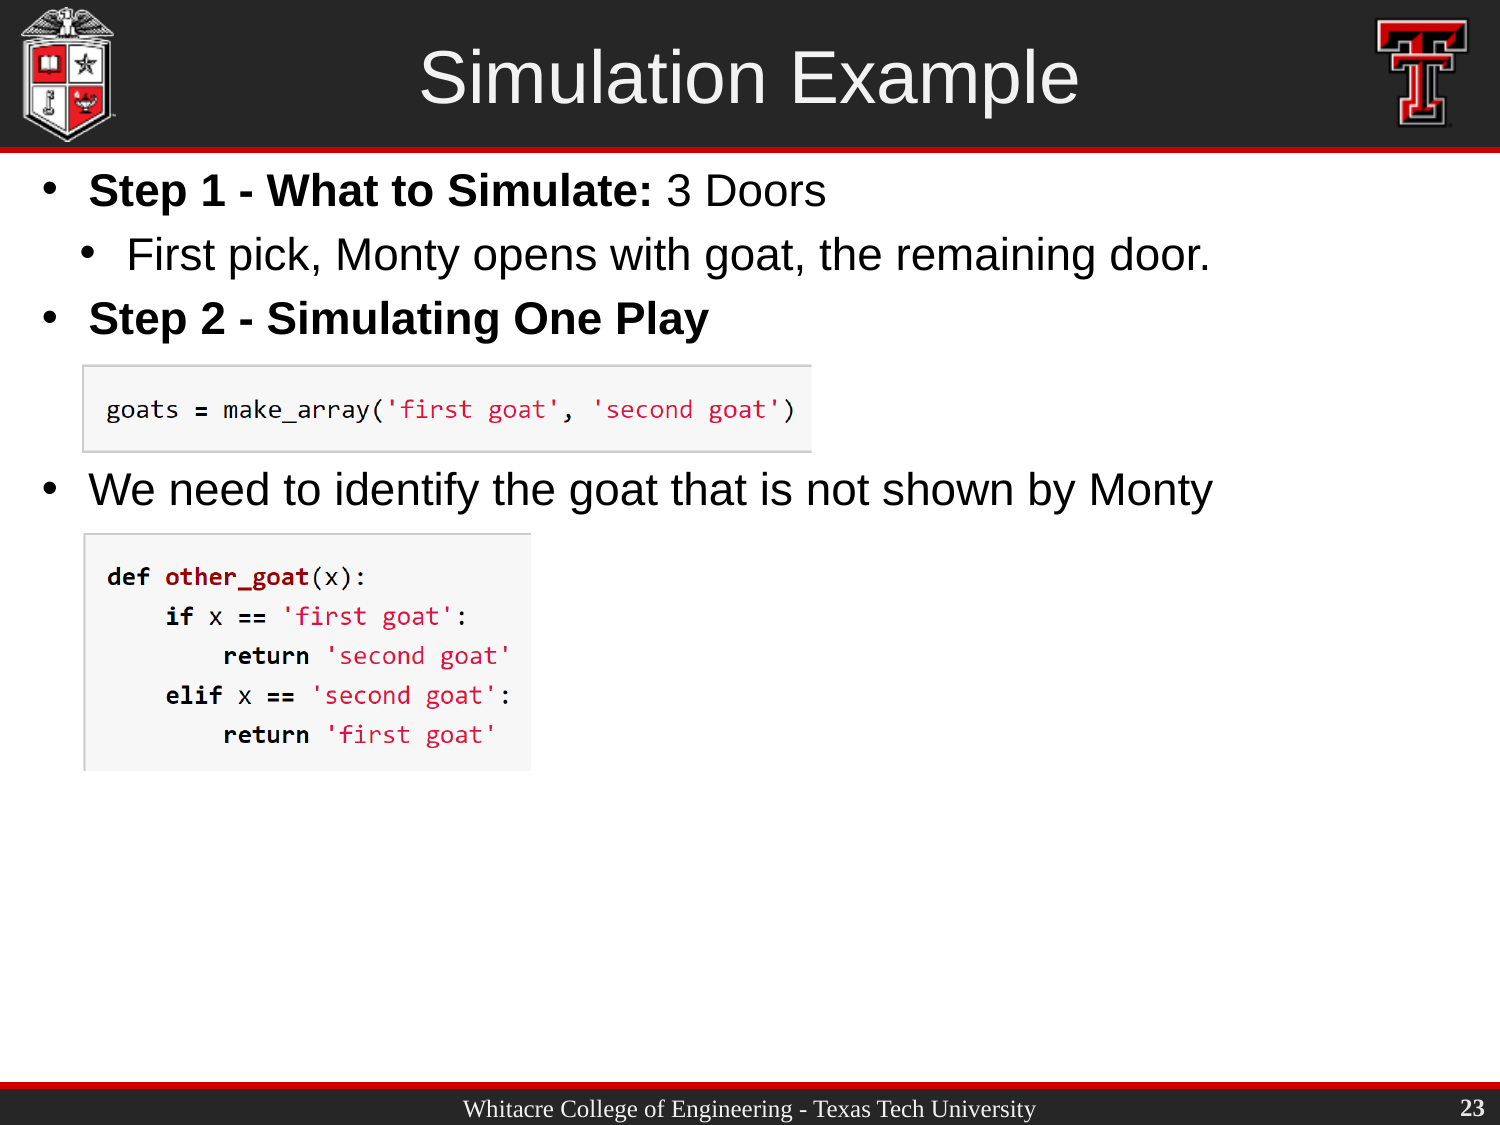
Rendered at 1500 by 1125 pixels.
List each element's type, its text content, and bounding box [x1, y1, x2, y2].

slide_number 23 [1392, 1086, 1500, 1125]
picture [1373, 14, 1472, 128]
picture [70, 522, 532, 771]
picture [21, 7, 116, 142]
list Step 1 - What to Simulate: 3 Doors First pick, Monty opens with goat, the remaining door. Step 2 - Simulating One Play [26, 153, 1474, 374]
title Simulation Example [151, 6, 1349, 141]
picture [69, 348, 812, 469]
text_box We need to identify the goat that is not shown by Monty [26, 452, 1474, 538]
